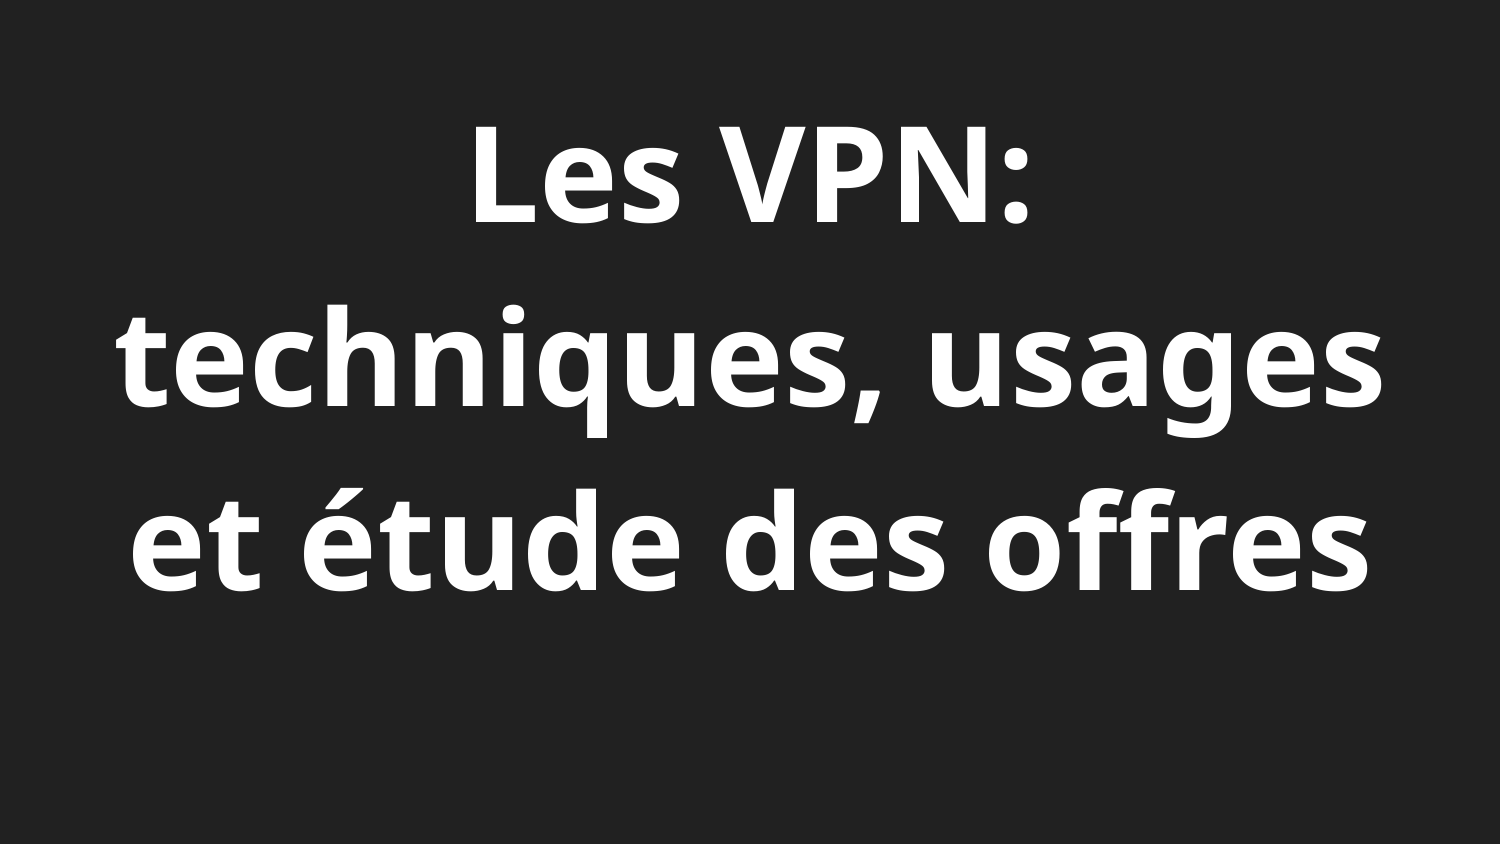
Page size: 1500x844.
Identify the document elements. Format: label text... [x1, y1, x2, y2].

title Les VPN: techniques, usages et étude des offres [51, 40, 1449, 763]
